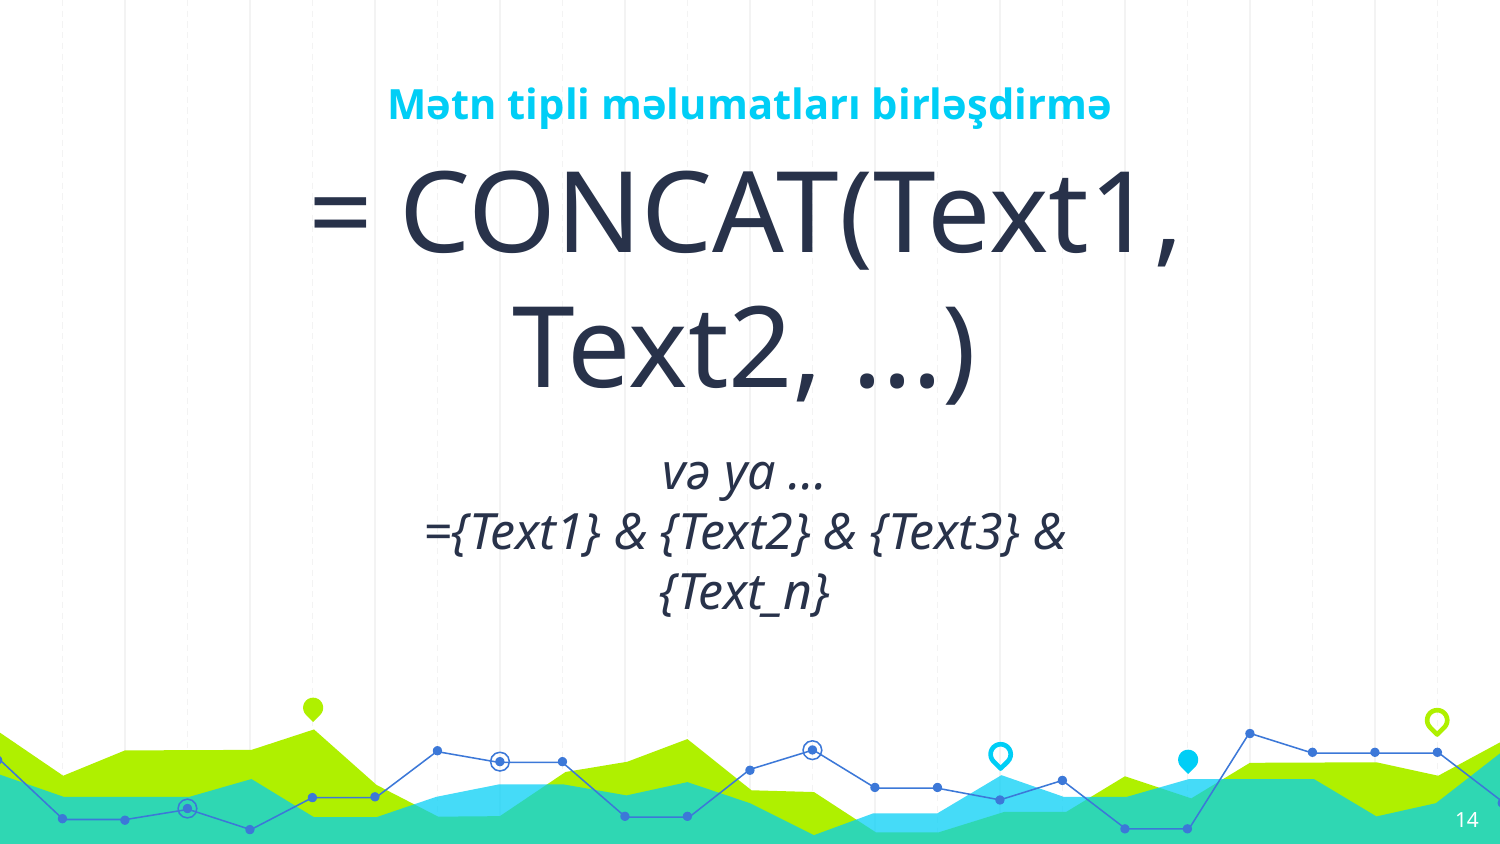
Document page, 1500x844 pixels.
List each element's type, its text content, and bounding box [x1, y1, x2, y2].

slide_number 14 [1403, 791, 1494, 844]
title = CONCAT(Text1, Text2, ...) [73, 235, 1417, 426]
text_box və ya ... ={Text1} & {Text2} & {Text3} & {Text_n} [367, 432, 1123, 628]
text_box Mətn tipli məlumatları birləşdirmə [176, 25, 1324, 143]
